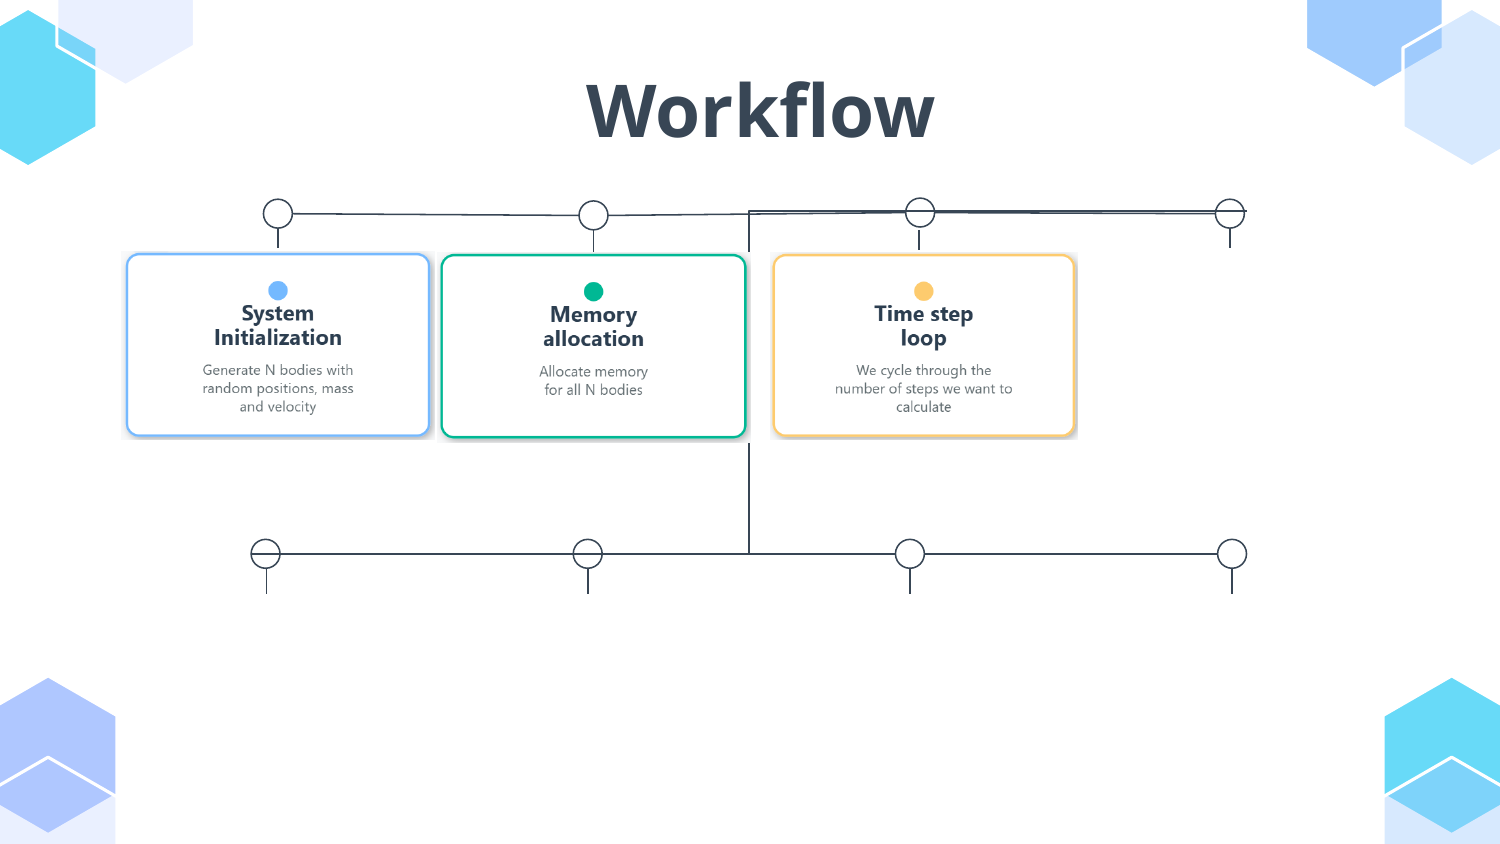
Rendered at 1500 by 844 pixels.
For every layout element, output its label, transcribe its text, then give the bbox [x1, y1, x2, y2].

text_box [1221, 562, 1244, 569]
title Workflow [129, 49, 1394, 144]
picture [770, 252, 1079, 440]
text_box [576, 563, 599, 569]
text_box [898, 563, 921, 569]
text_box [264, 199, 292, 209]
text_box [253, 562, 277, 569]
picture [437, 252, 751, 443]
text_box [906, 198, 935, 209]
picture [121, 251, 435, 440]
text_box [250, 210, 1248, 555]
text_box [1216, 199, 1244, 209]
text_box [580, 200, 606, 209]
